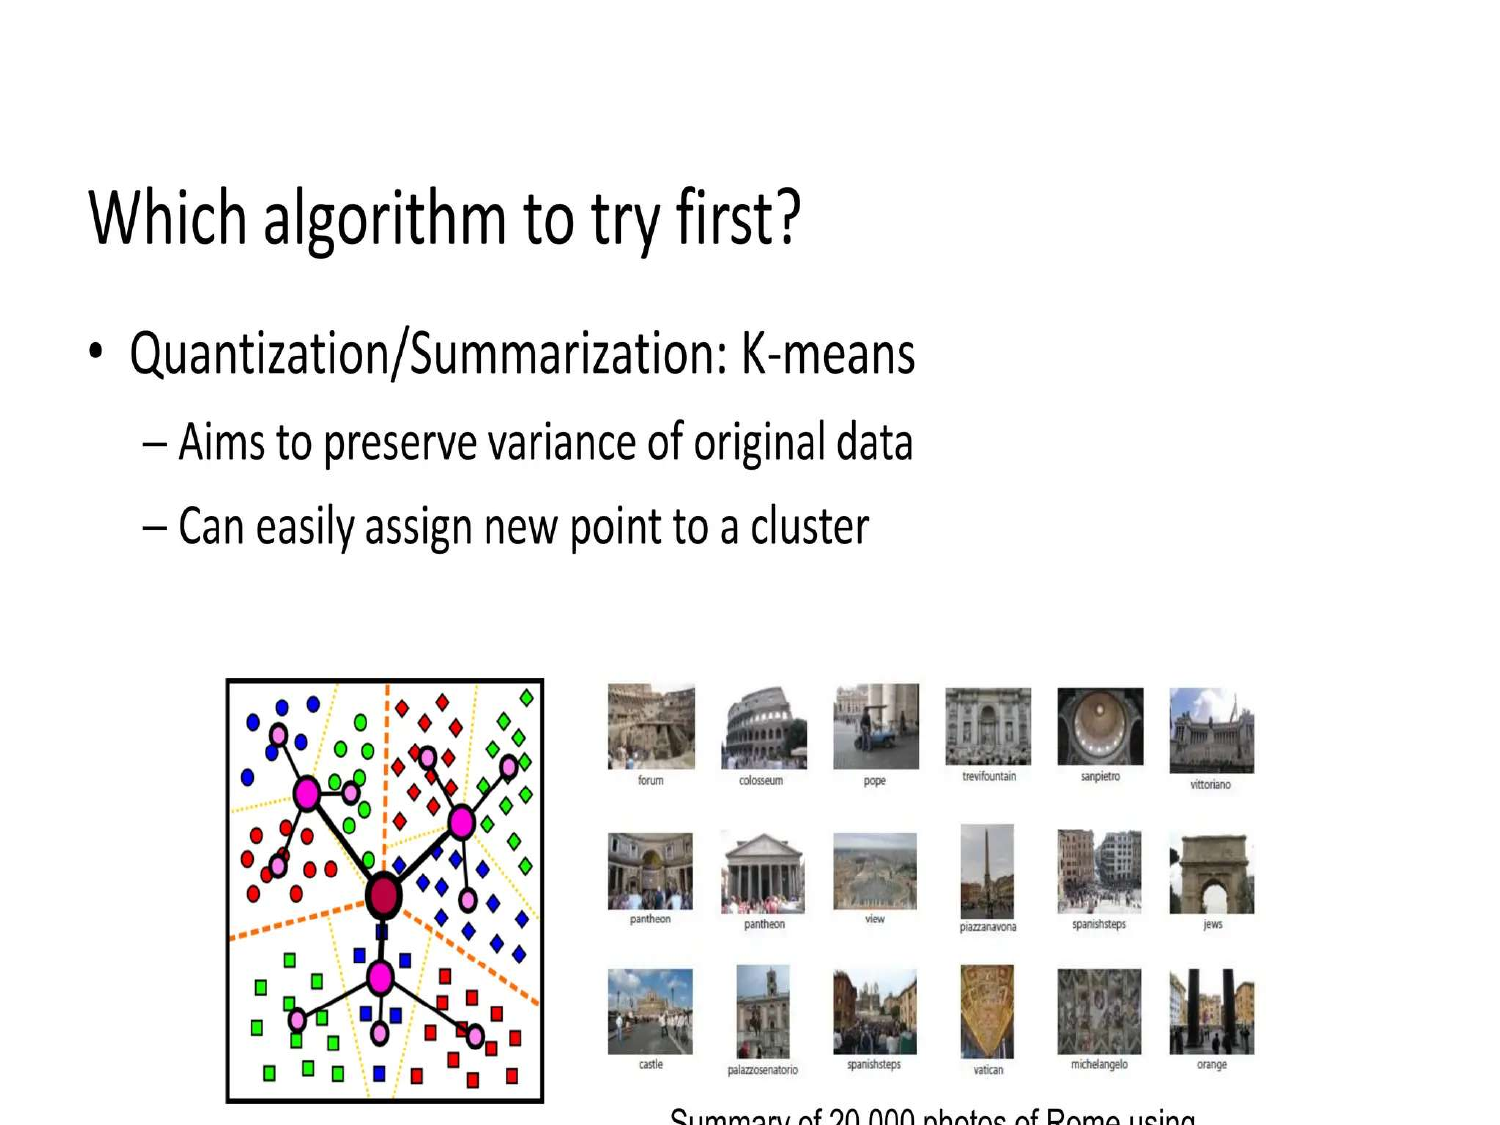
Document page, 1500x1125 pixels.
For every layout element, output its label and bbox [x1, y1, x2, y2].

picture [0, 140, 1500, 1125]
